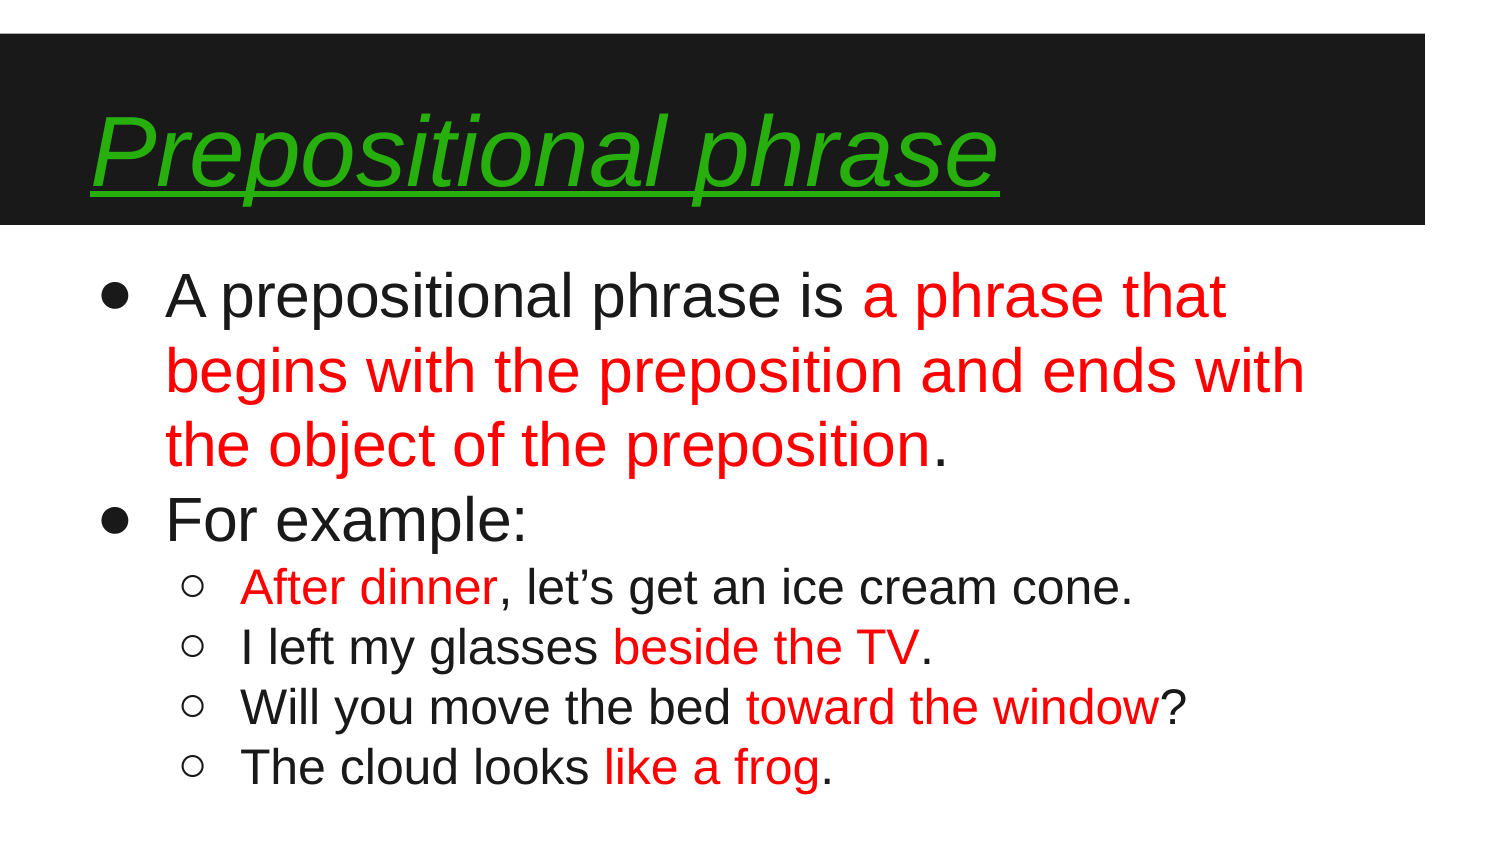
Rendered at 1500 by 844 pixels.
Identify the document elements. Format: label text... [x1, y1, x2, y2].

title Prepositional phrase [75, 33, 1425, 221]
list A prepositional phrase is a phrase that begins with the preposition and ends with the object of the preposition. For example: After dinner, let’s get an ice cream cone. I left my glasses beside the TV. Will you move the bed toward the window? The cloud looks like a frog. [75, 239, 1425, 808]
